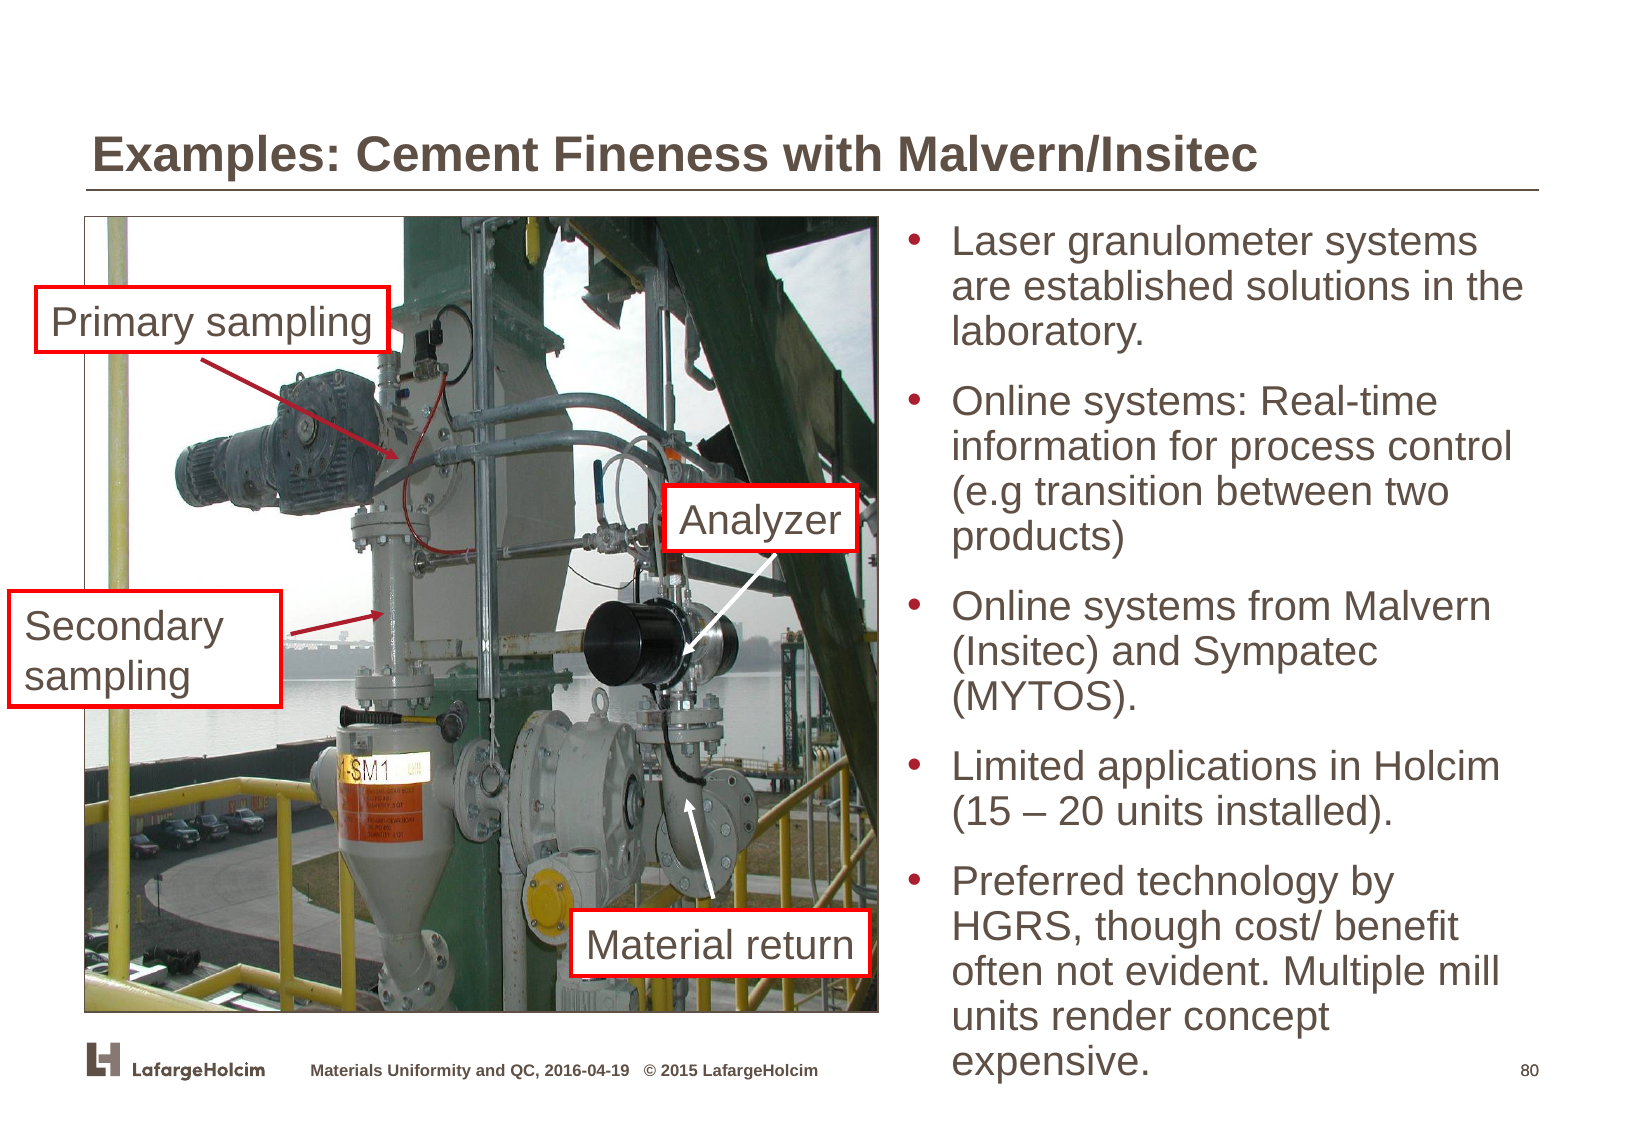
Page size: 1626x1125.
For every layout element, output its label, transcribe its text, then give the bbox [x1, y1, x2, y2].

text_box Laser granulometer systems are established solutions in the laboratory. Online systems: Real-time information for process control (e.g transition between two products) Online systems from Malvern (Insitec) and Sympatec (MYTOS). Limited applications in Holcim (15 – 20 units installed). Preferred technology by HGRS, though cost/ benefit often not evident. Multiple mill units render concept expensive. [907, 219, 1534, 1059]
text_box Examples: Cement Fineness with Malvern/Insitec [91, 54, 1532, 184]
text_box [9, 216, 878, 1012]
footer Materials Uniformity and QC, 2016-04-19 © 2015 LafargeHolcim [310, 1052, 831, 1080]
slide_number 80 [1467, 1052, 1540, 1080]
